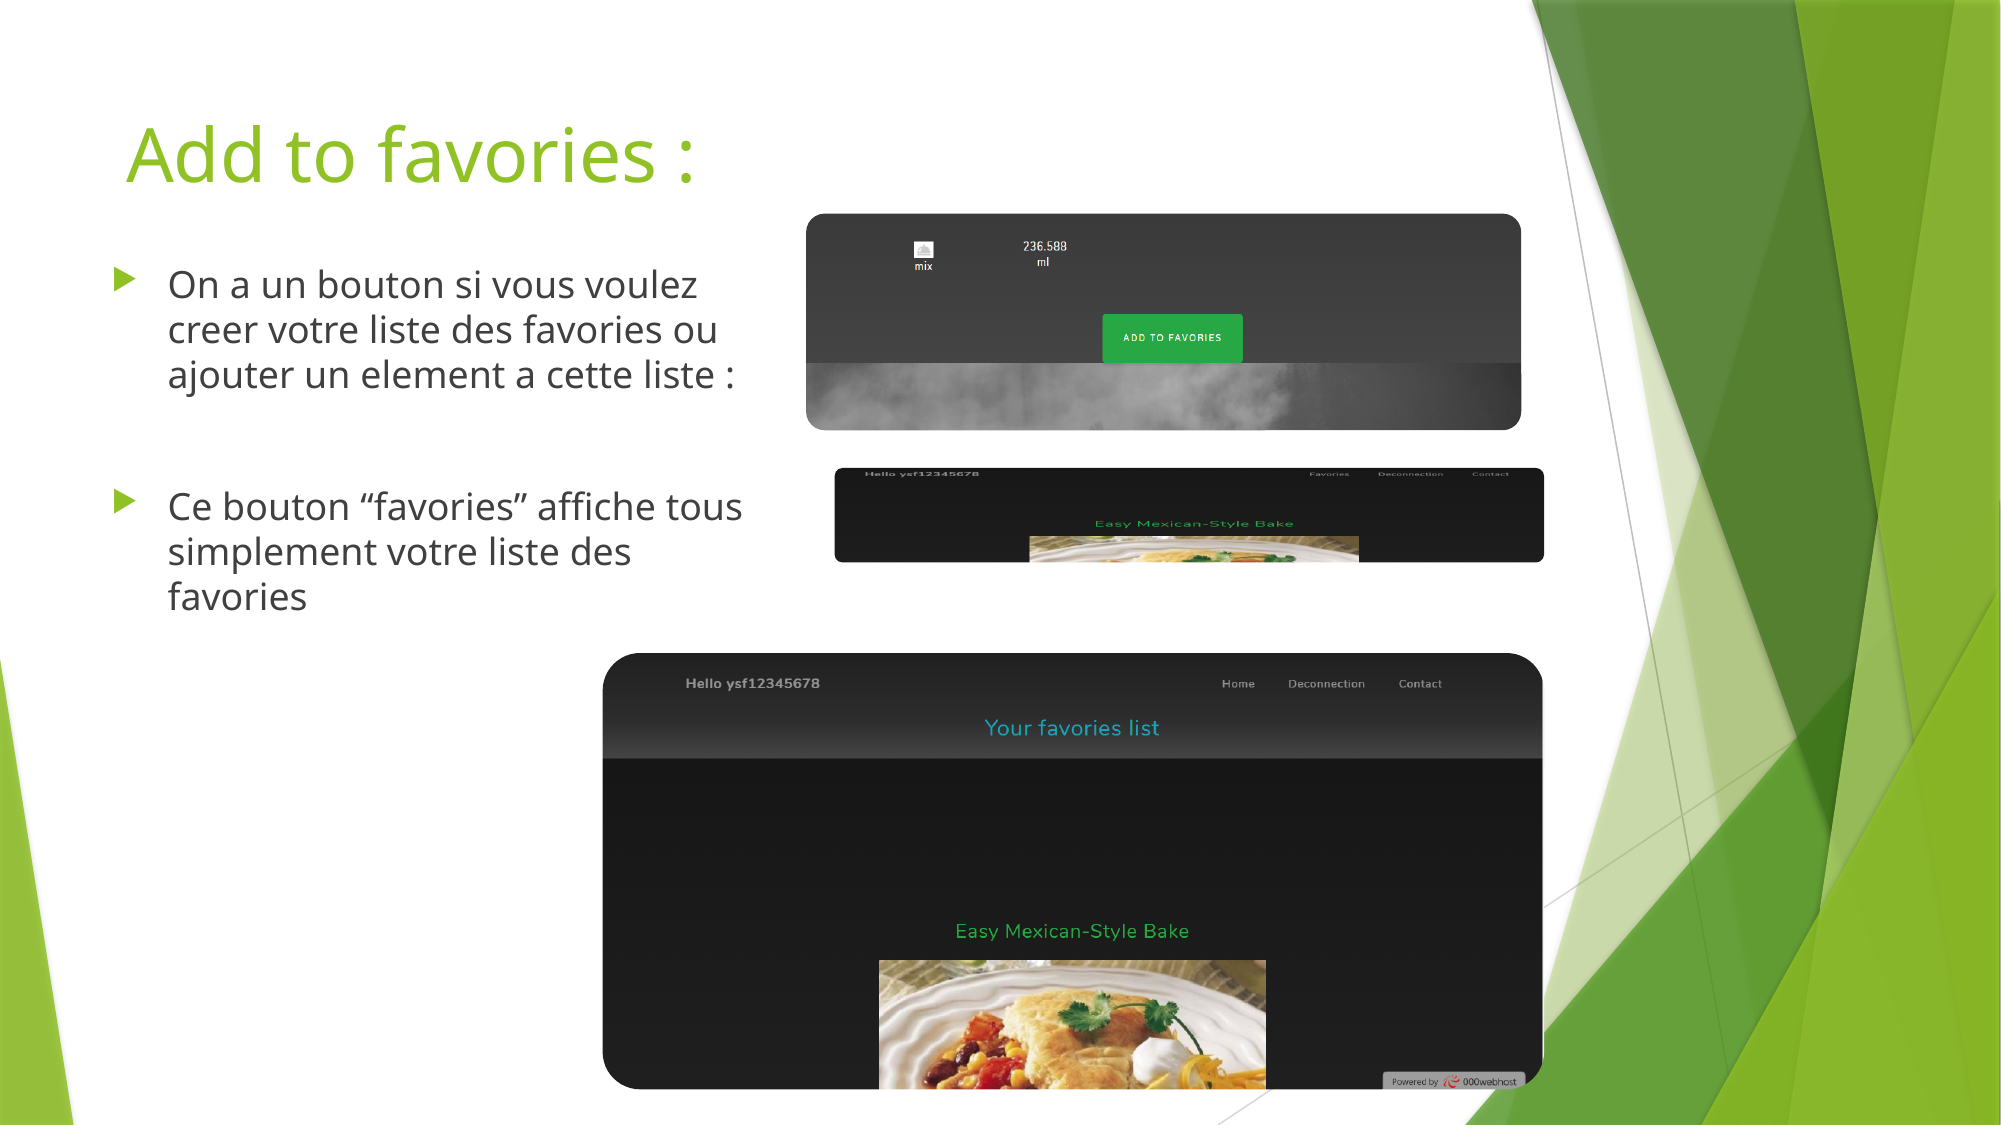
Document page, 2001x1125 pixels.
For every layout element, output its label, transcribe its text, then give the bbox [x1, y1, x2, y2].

picture [805, 213, 1522, 431]
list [834, 467, 1545, 563]
title Add to favories : [111, 99, 1522, 317]
list On a un bouton si vous voulez creer votre liste des favories ou ajouter un element a cette liste : Ce bouton “favories” affiche tous simplement votre liste des favories [96, 253, 784, 621]
picture [602, 652, 1545, 1090]
